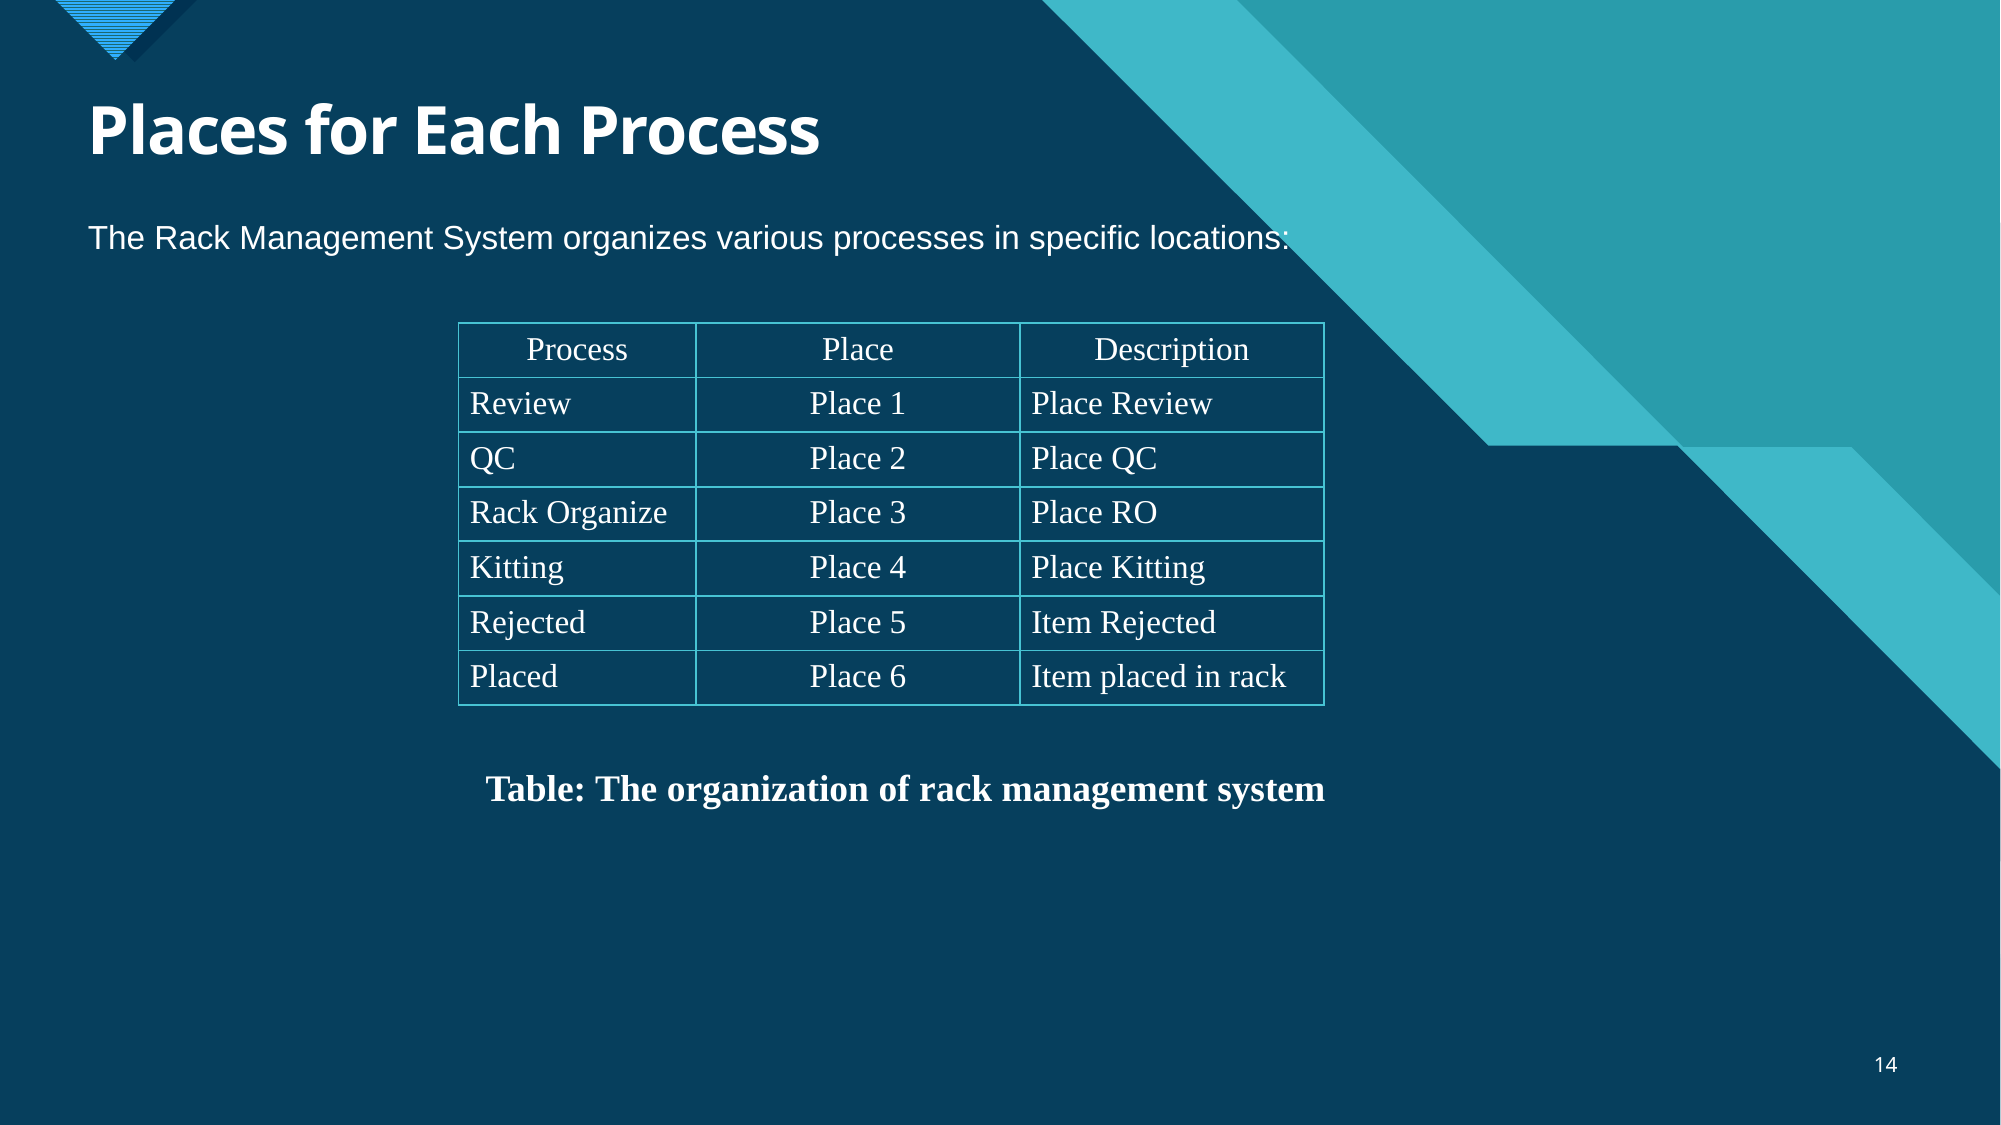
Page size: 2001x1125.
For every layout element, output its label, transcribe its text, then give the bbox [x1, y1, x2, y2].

list The Rack Management System organizes various processes in specific locations: [72, 208, 1725, 881]
table_cell Place 2 [697, 433, 1019, 486]
text_box Table: The organization of rack management system [407, 531, 1342, 907]
table_cell Place 1 [697, 378, 1019, 431]
table_cell Place Review [1021, 378, 1323, 431]
table_cell Place RO [1021, 488, 1323, 531]
table_cell QC [459, 433, 695, 486]
table_header Place [697, 324, 1019, 377]
table_header Description [1021, 324, 1323, 377]
title Places for Each Process [72, 89, 1913, 177]
table_header Process [459, 324, 695, 377]
table_cell Place 3 [697, 488, 1019, 531]
table_cell Rack Organize [459, 488, 695, 531]
slide_number 14 [1845, 1035, 1913, 1096]
table_cell Review [459, 378, 695, 431]
table_cell Place QC [1021, 433, 1323, 486]
